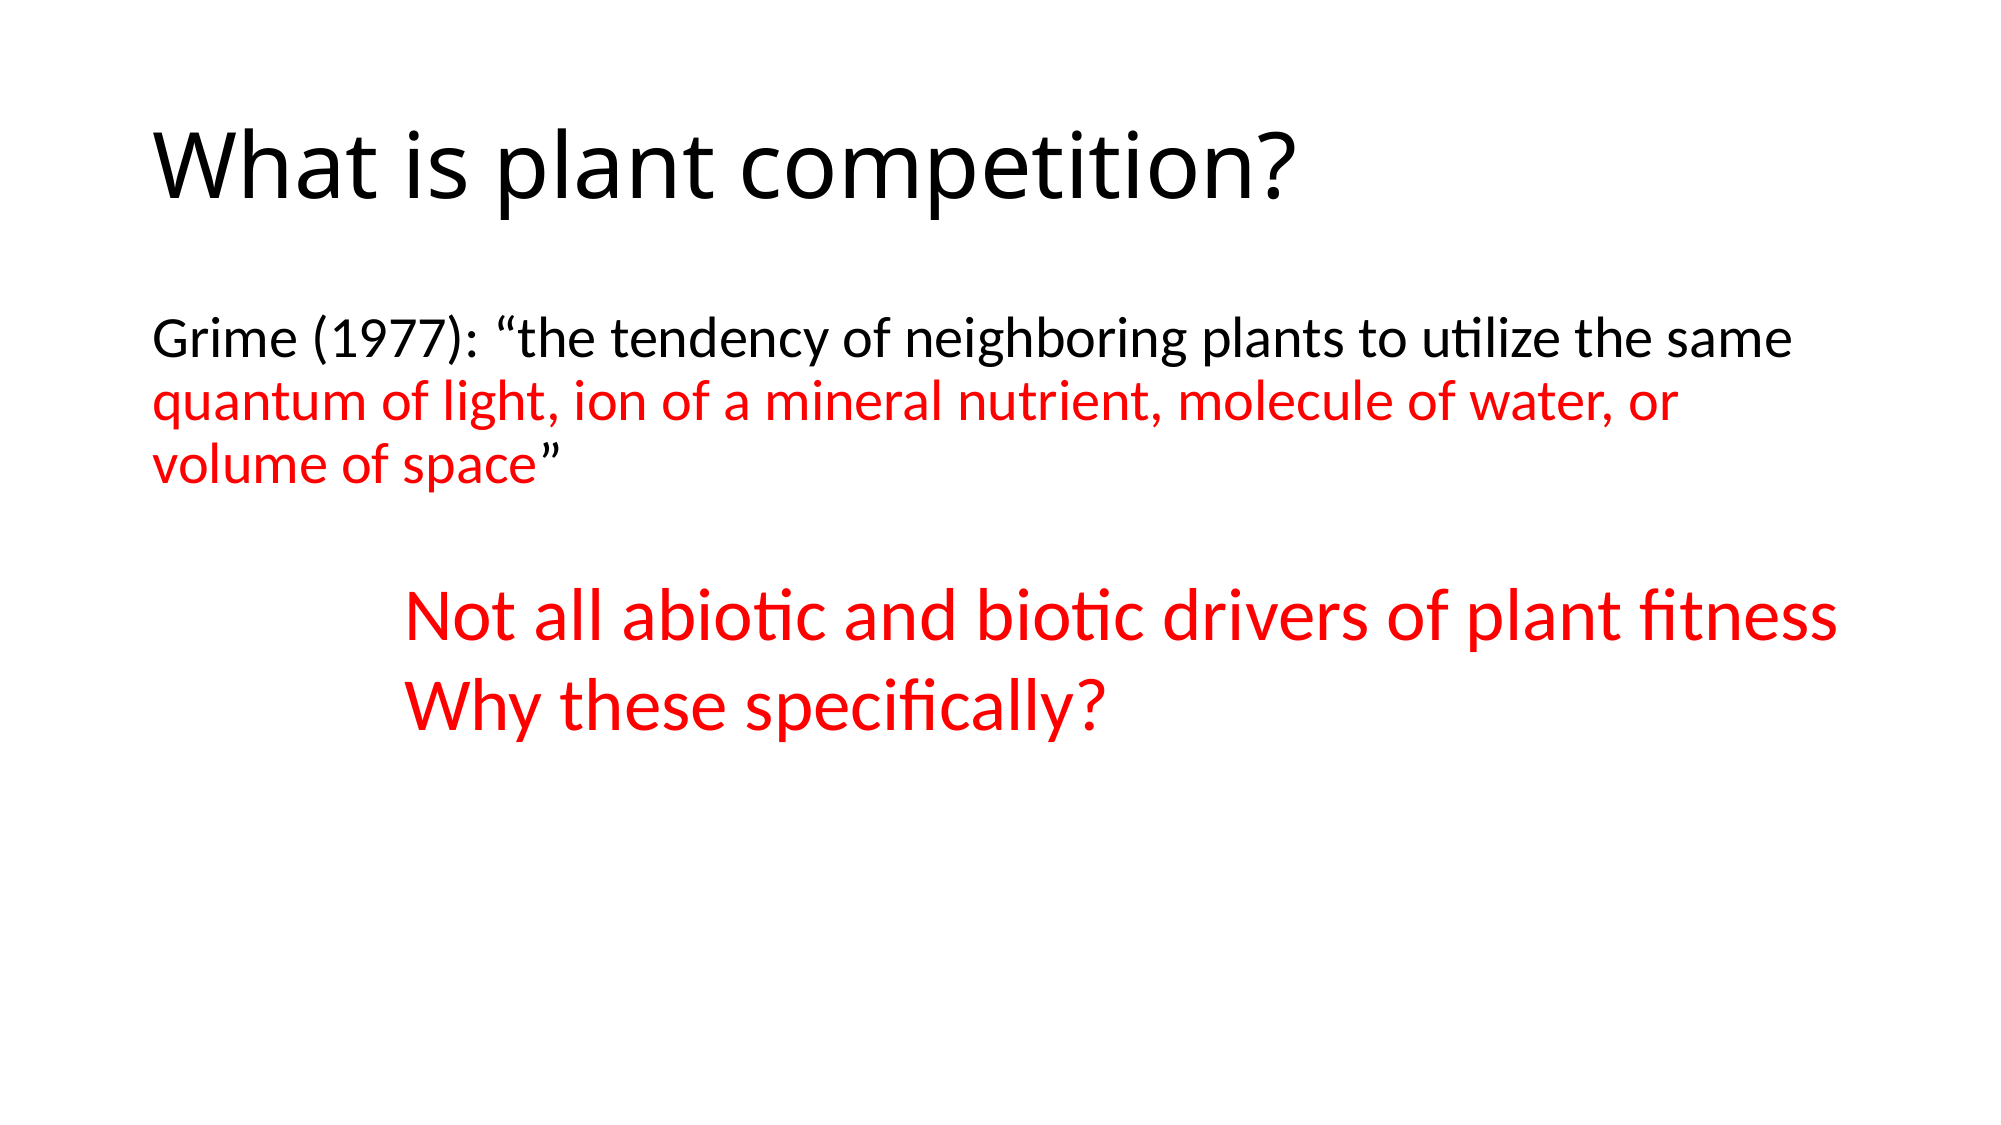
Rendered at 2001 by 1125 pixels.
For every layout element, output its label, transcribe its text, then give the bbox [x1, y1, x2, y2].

title What is plant competition? [137, 59, 1863, 278]
list Grime (1977): “the tendency of neighboring plants to utilize the same quantum of light, ion of a mineral nutrient, molecule of water, or volume of space” [137, 299, 1863, 1014]
text_box Not all abiotic and biotic drivers of plant fitness Why these specifically? [389, 557, 1856, 753]
